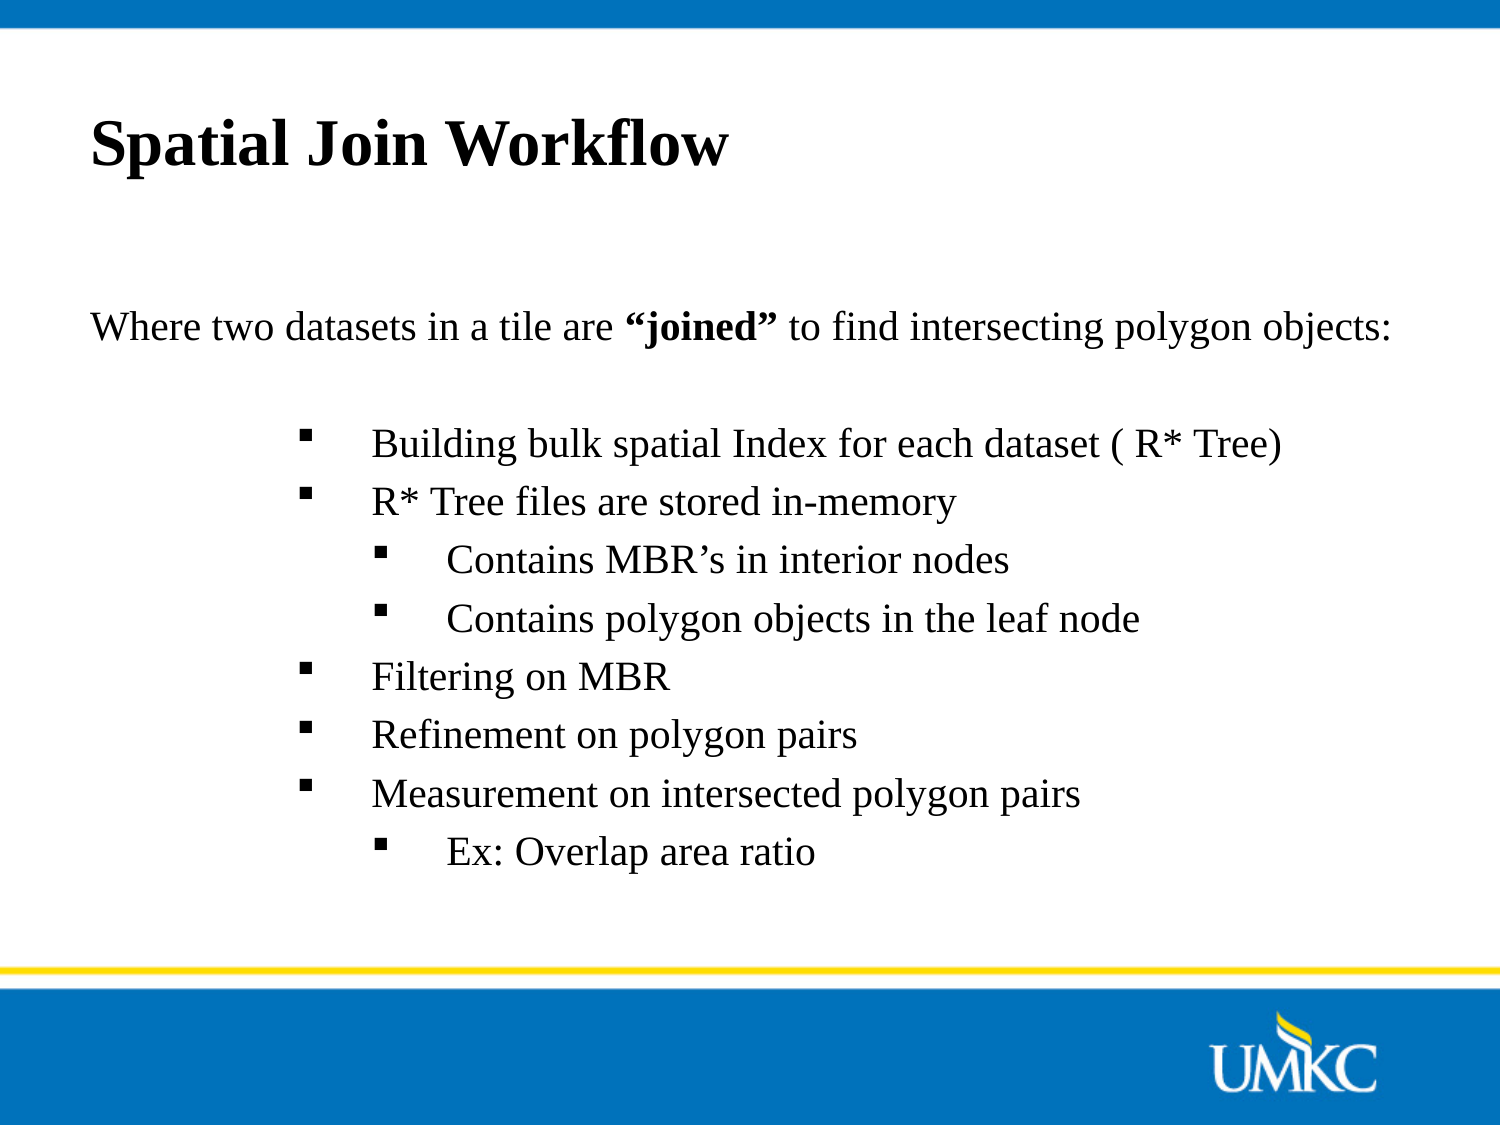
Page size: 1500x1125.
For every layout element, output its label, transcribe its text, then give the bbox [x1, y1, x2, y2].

title Spatial Join Workflow [75, 45, 1425, 232]
list Where two datasets in a tile are “joined” to find intersecting polygon objects: Building bulk spatial Index for each dataset ( R* Tree) R* Tree files are stored in-memory Contains MBR’s in interior nodes Contains polygon objects in the leaf node Filtering on MBR Refinement on polygon pairs Measurement on intersected polygon pairs Ex: Overlap area ratio [75, 232, 1425, 926]
picture [0, 0, 1500, 1125]
